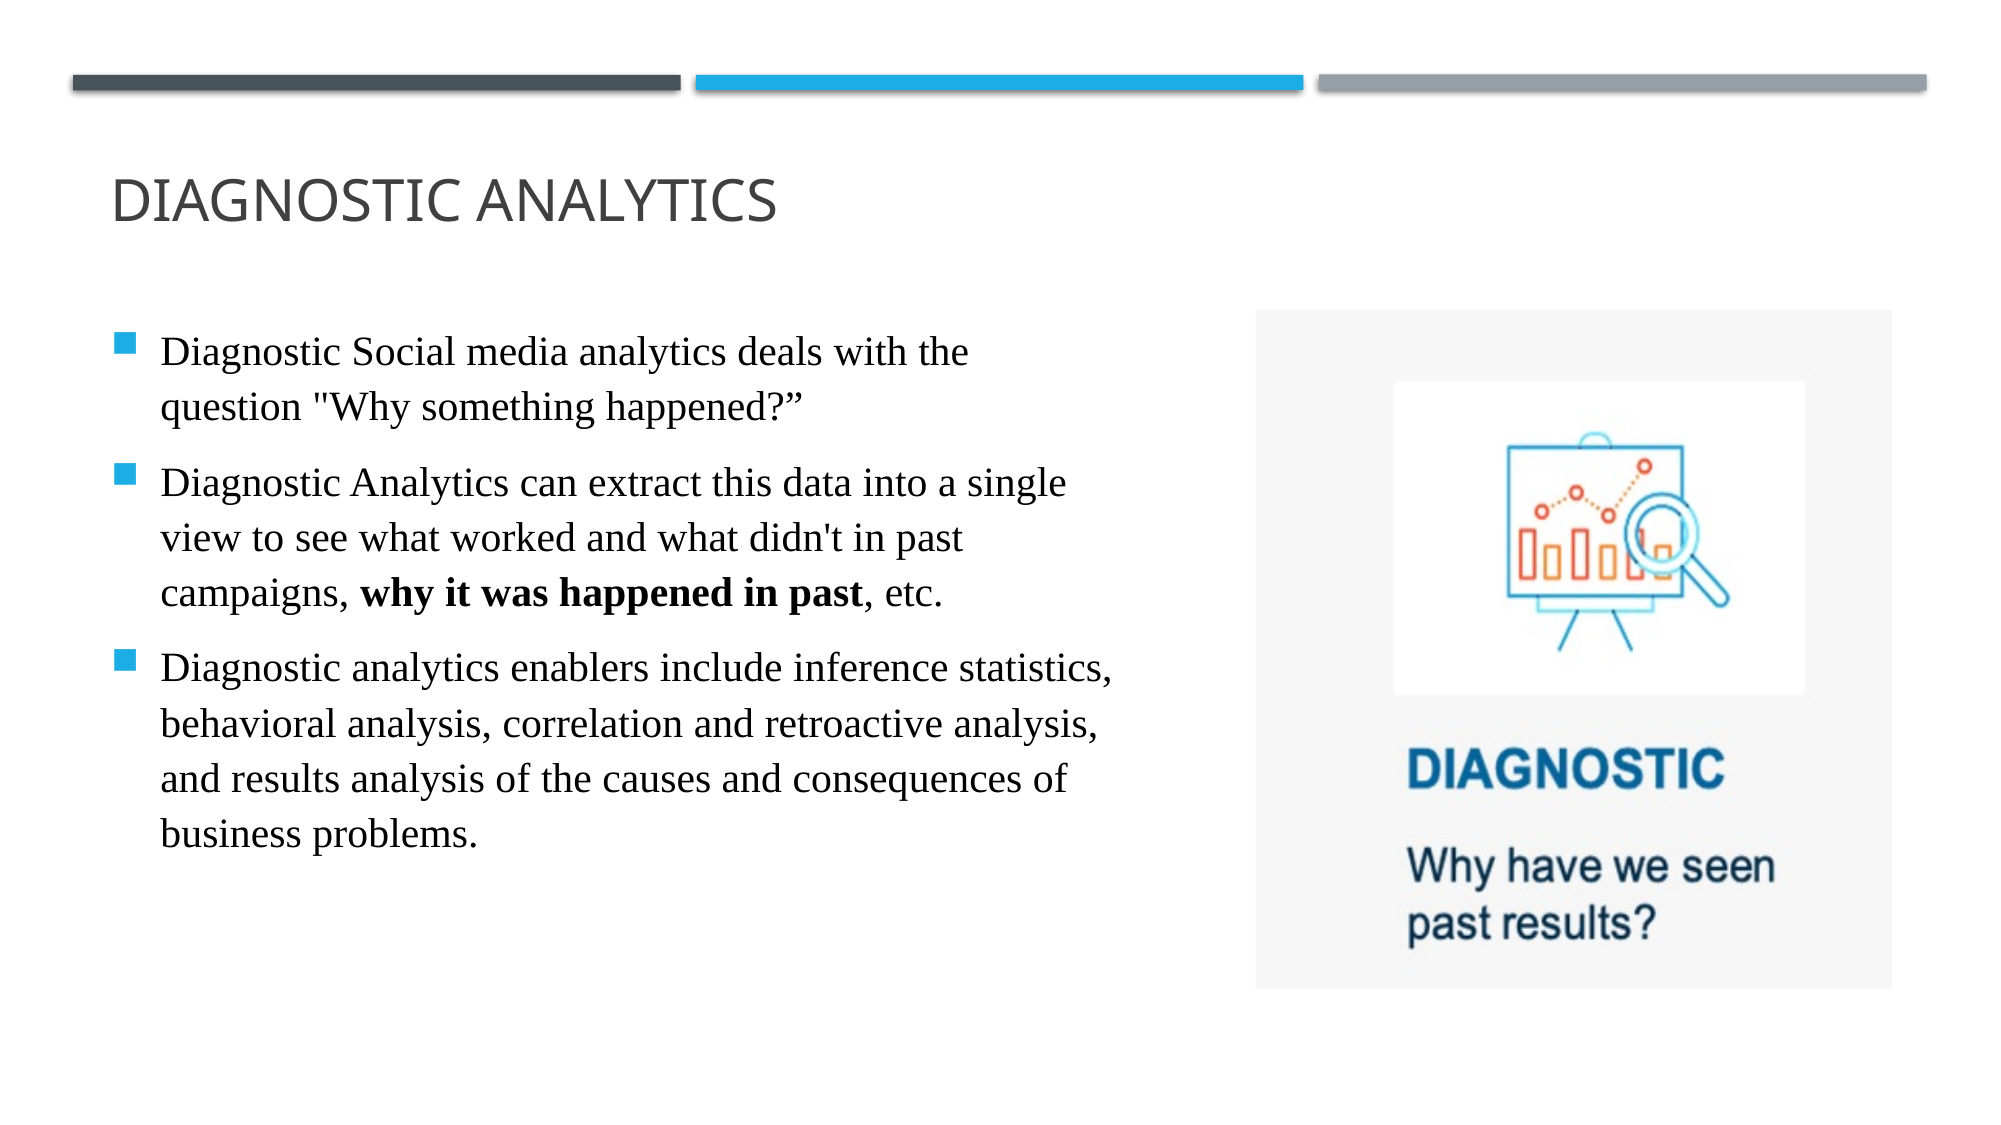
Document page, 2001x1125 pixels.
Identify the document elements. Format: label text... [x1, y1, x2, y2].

list Diagnostic Social media analytics deals with the question "Why something happened?” Diagnostic Analytics can extract this data into a single view to see what worked and what didn't in past campaigns, why it was happened in past, etc. Diagnostic analytics enablers include inference statistics, behavioral analysis, correlation and retroactive analysis, and results analysis of the causes and consequences of business problems. [95, 288, 1135, 885]
picture [1255, 309, 1893, 990]
title Diagnostic analytics [95, 115, 1905, 311]
